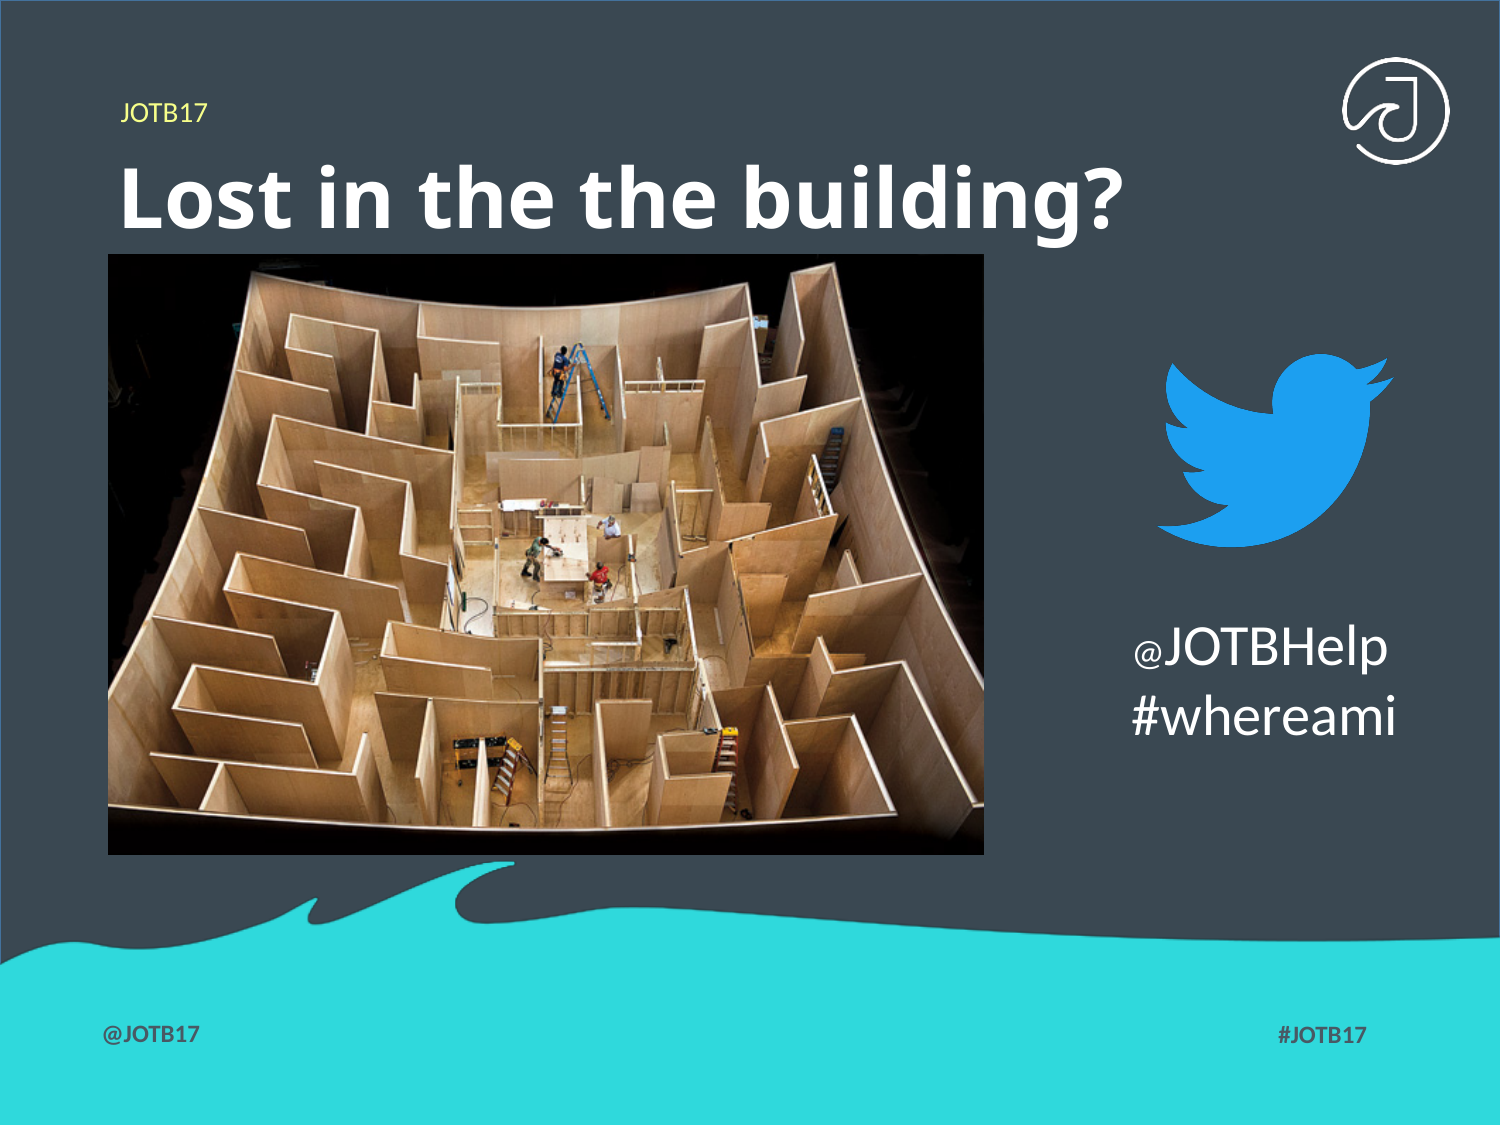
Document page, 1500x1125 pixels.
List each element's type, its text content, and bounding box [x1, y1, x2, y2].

picture [0, 860, 1500, 1125]
text_box @JOTBHelp #whereami [1116, 600, 1413, 755]
picture [1155, 353, 1395, 548]
picture [1342, 57, 1450, 165]
title Lost in the the building? [102, 146, 1275, 255]
picture [108, 254, 984, 855]
subtitle JOTB17 [105, 90, 575, 146]
